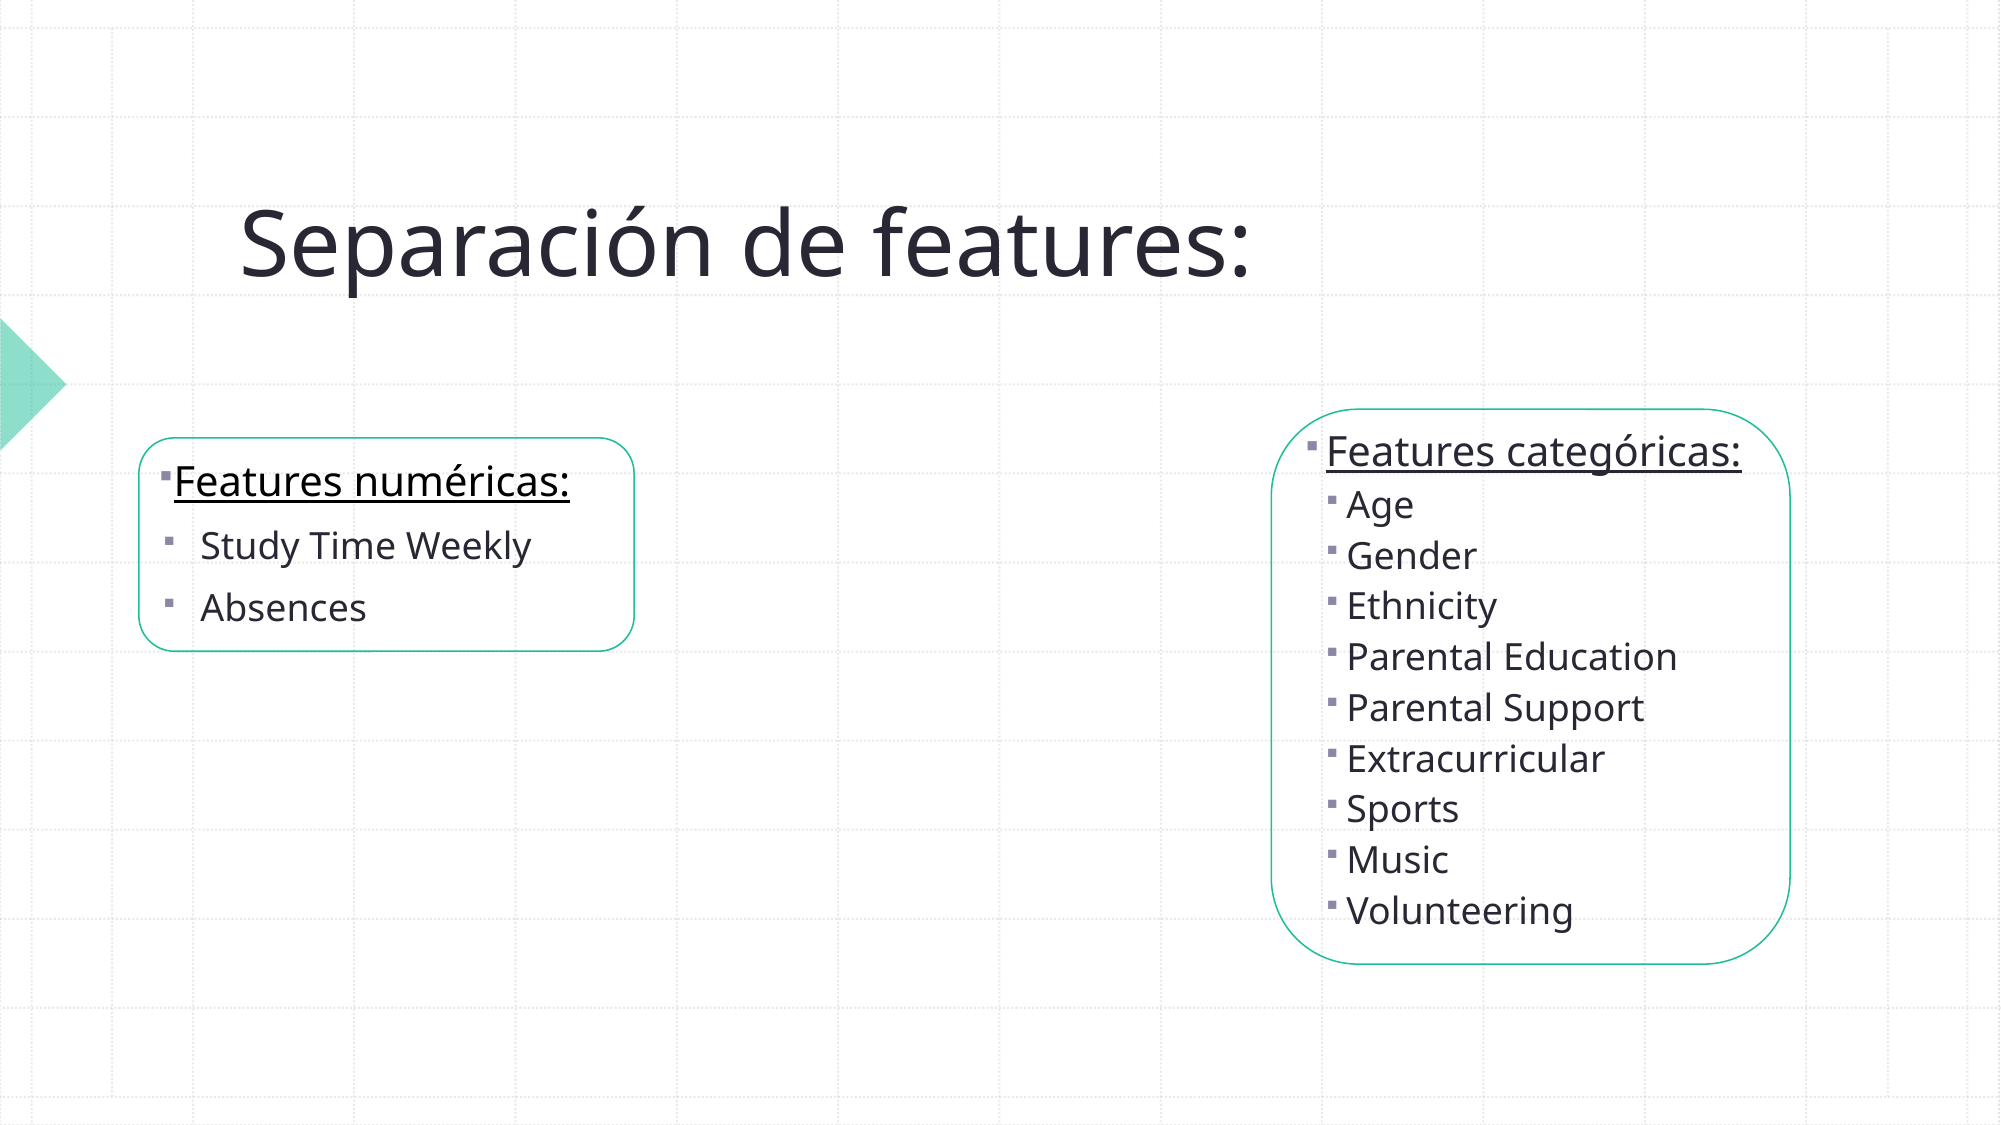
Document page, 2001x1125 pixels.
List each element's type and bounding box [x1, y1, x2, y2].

text_box [0, 0, 2000, 1125]
